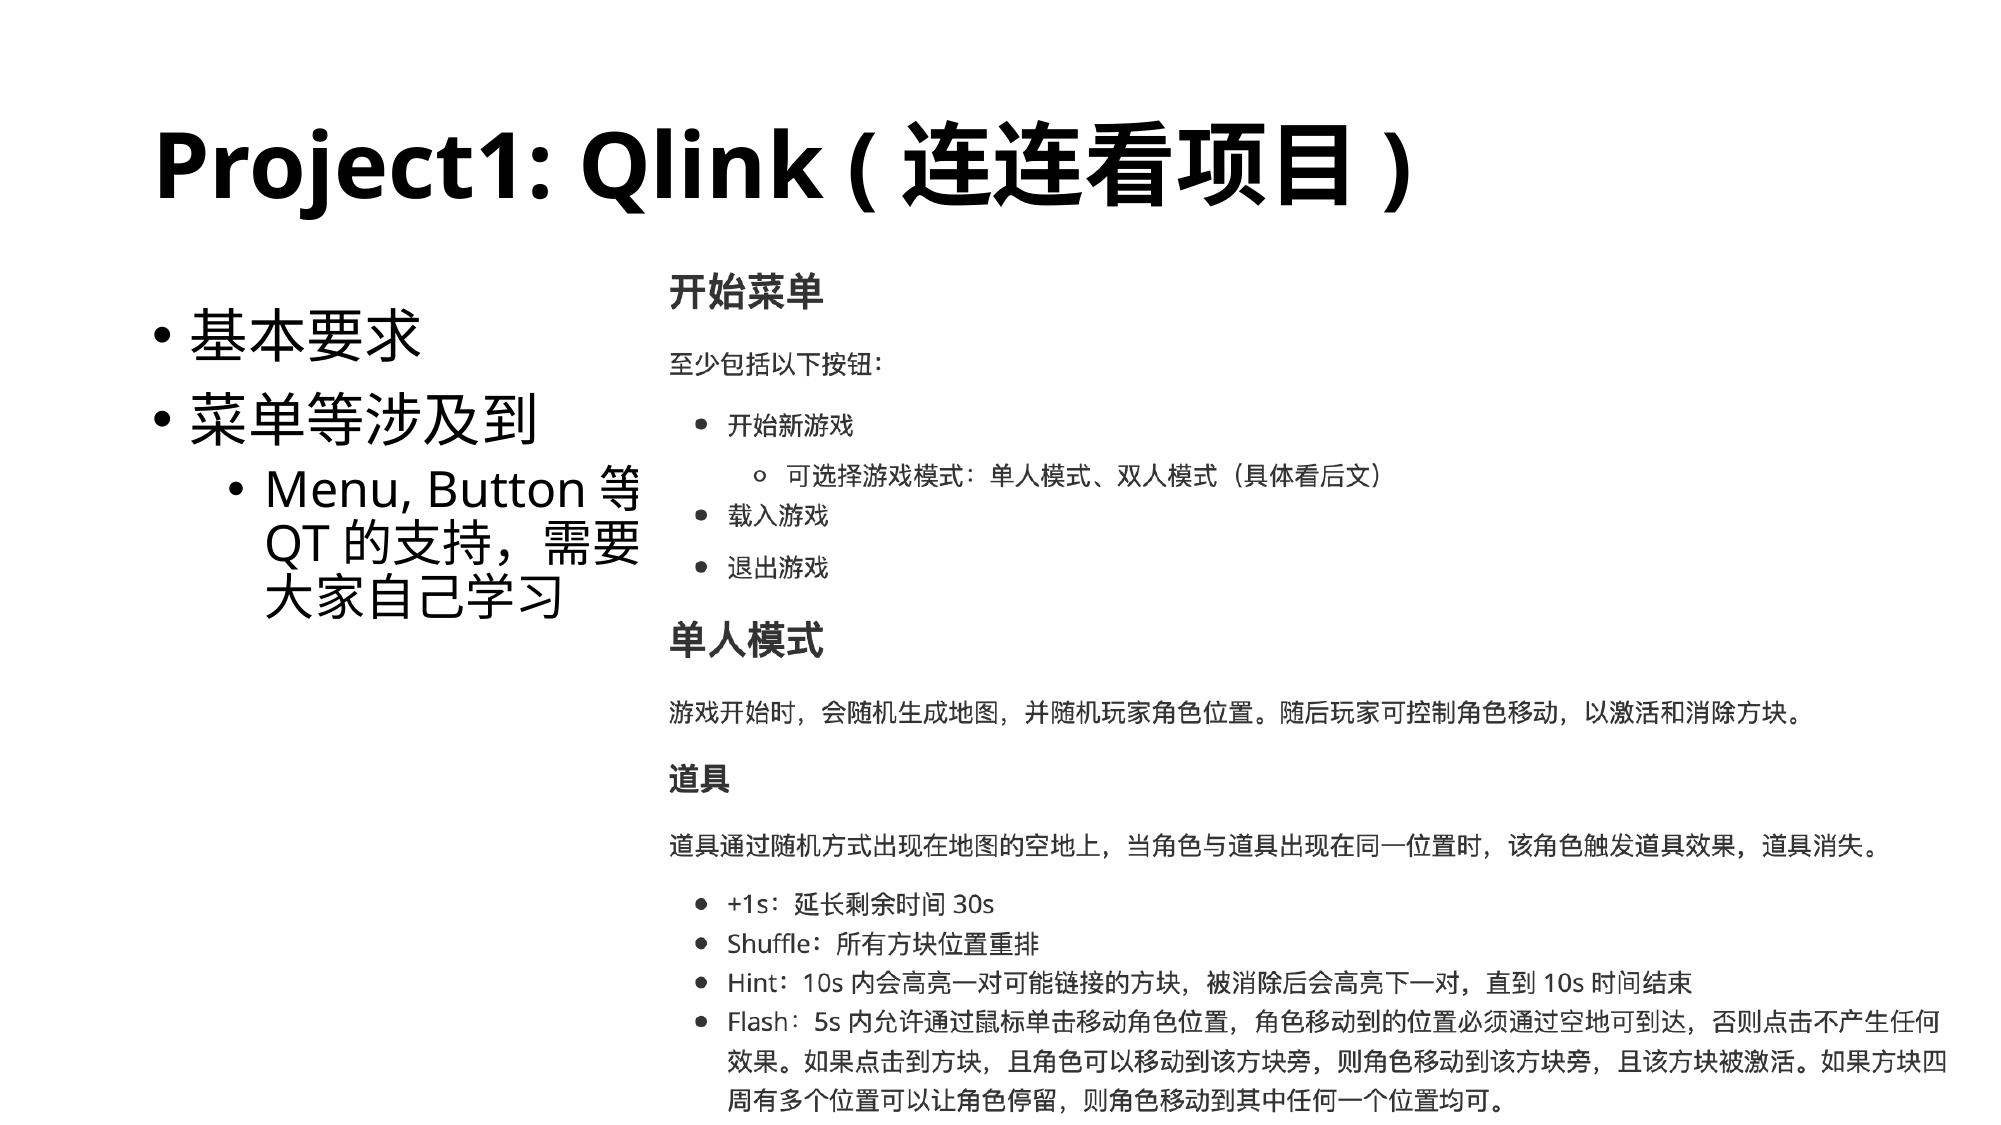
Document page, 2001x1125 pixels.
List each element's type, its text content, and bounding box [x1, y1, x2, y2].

picture [638, 242, 1977, 1125]
title Project1: Qlink (连连看项目) [137, 59, 1863, 278]
list 基本要求 菜单等涉及到 Menu, Button等 QT的支持，需要 大家自己学习 [137, 299, 638, 1014]
